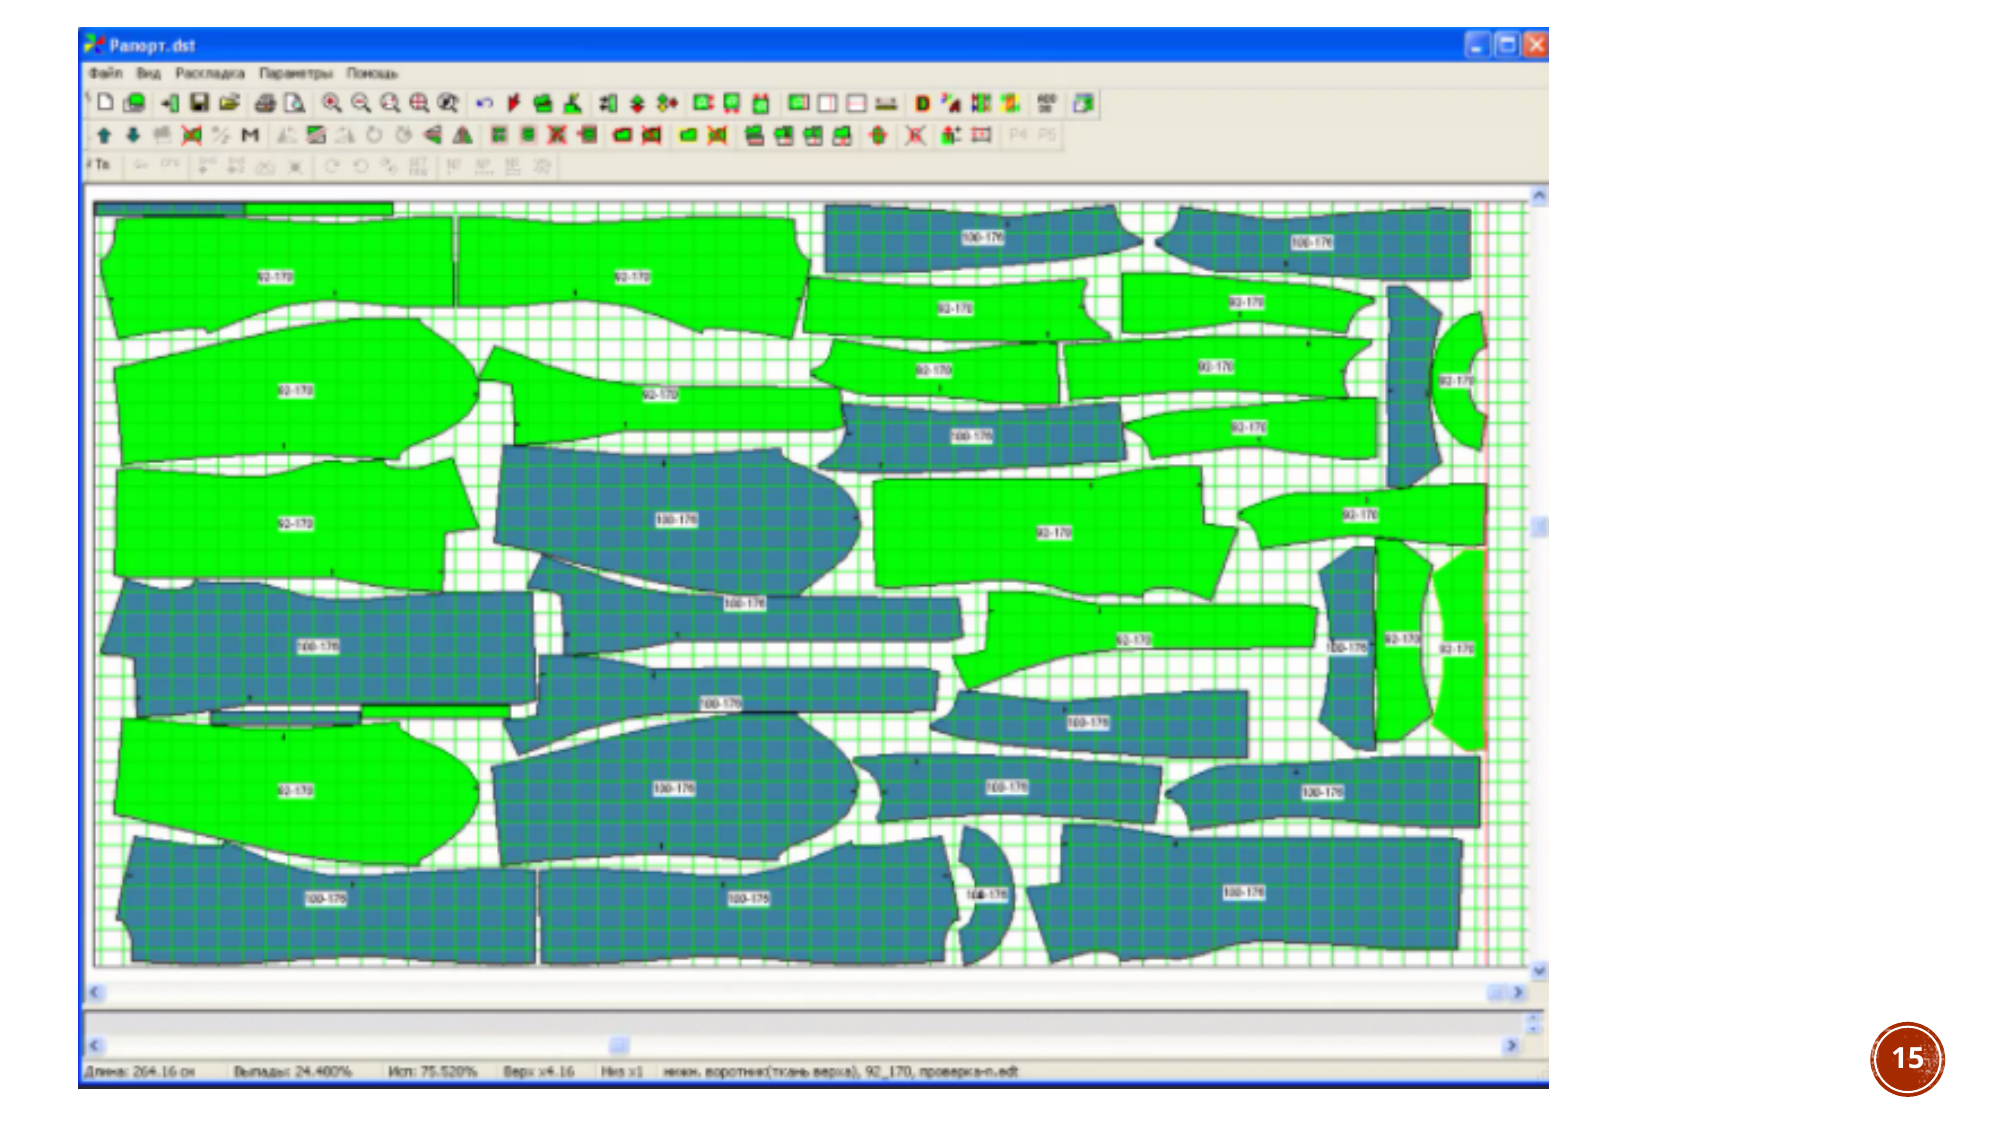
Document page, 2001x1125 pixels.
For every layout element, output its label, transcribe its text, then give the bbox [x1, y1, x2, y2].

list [81, 30, 1548, 1088]
slide_number 15 [1855, 1028, 1961, 1089]
